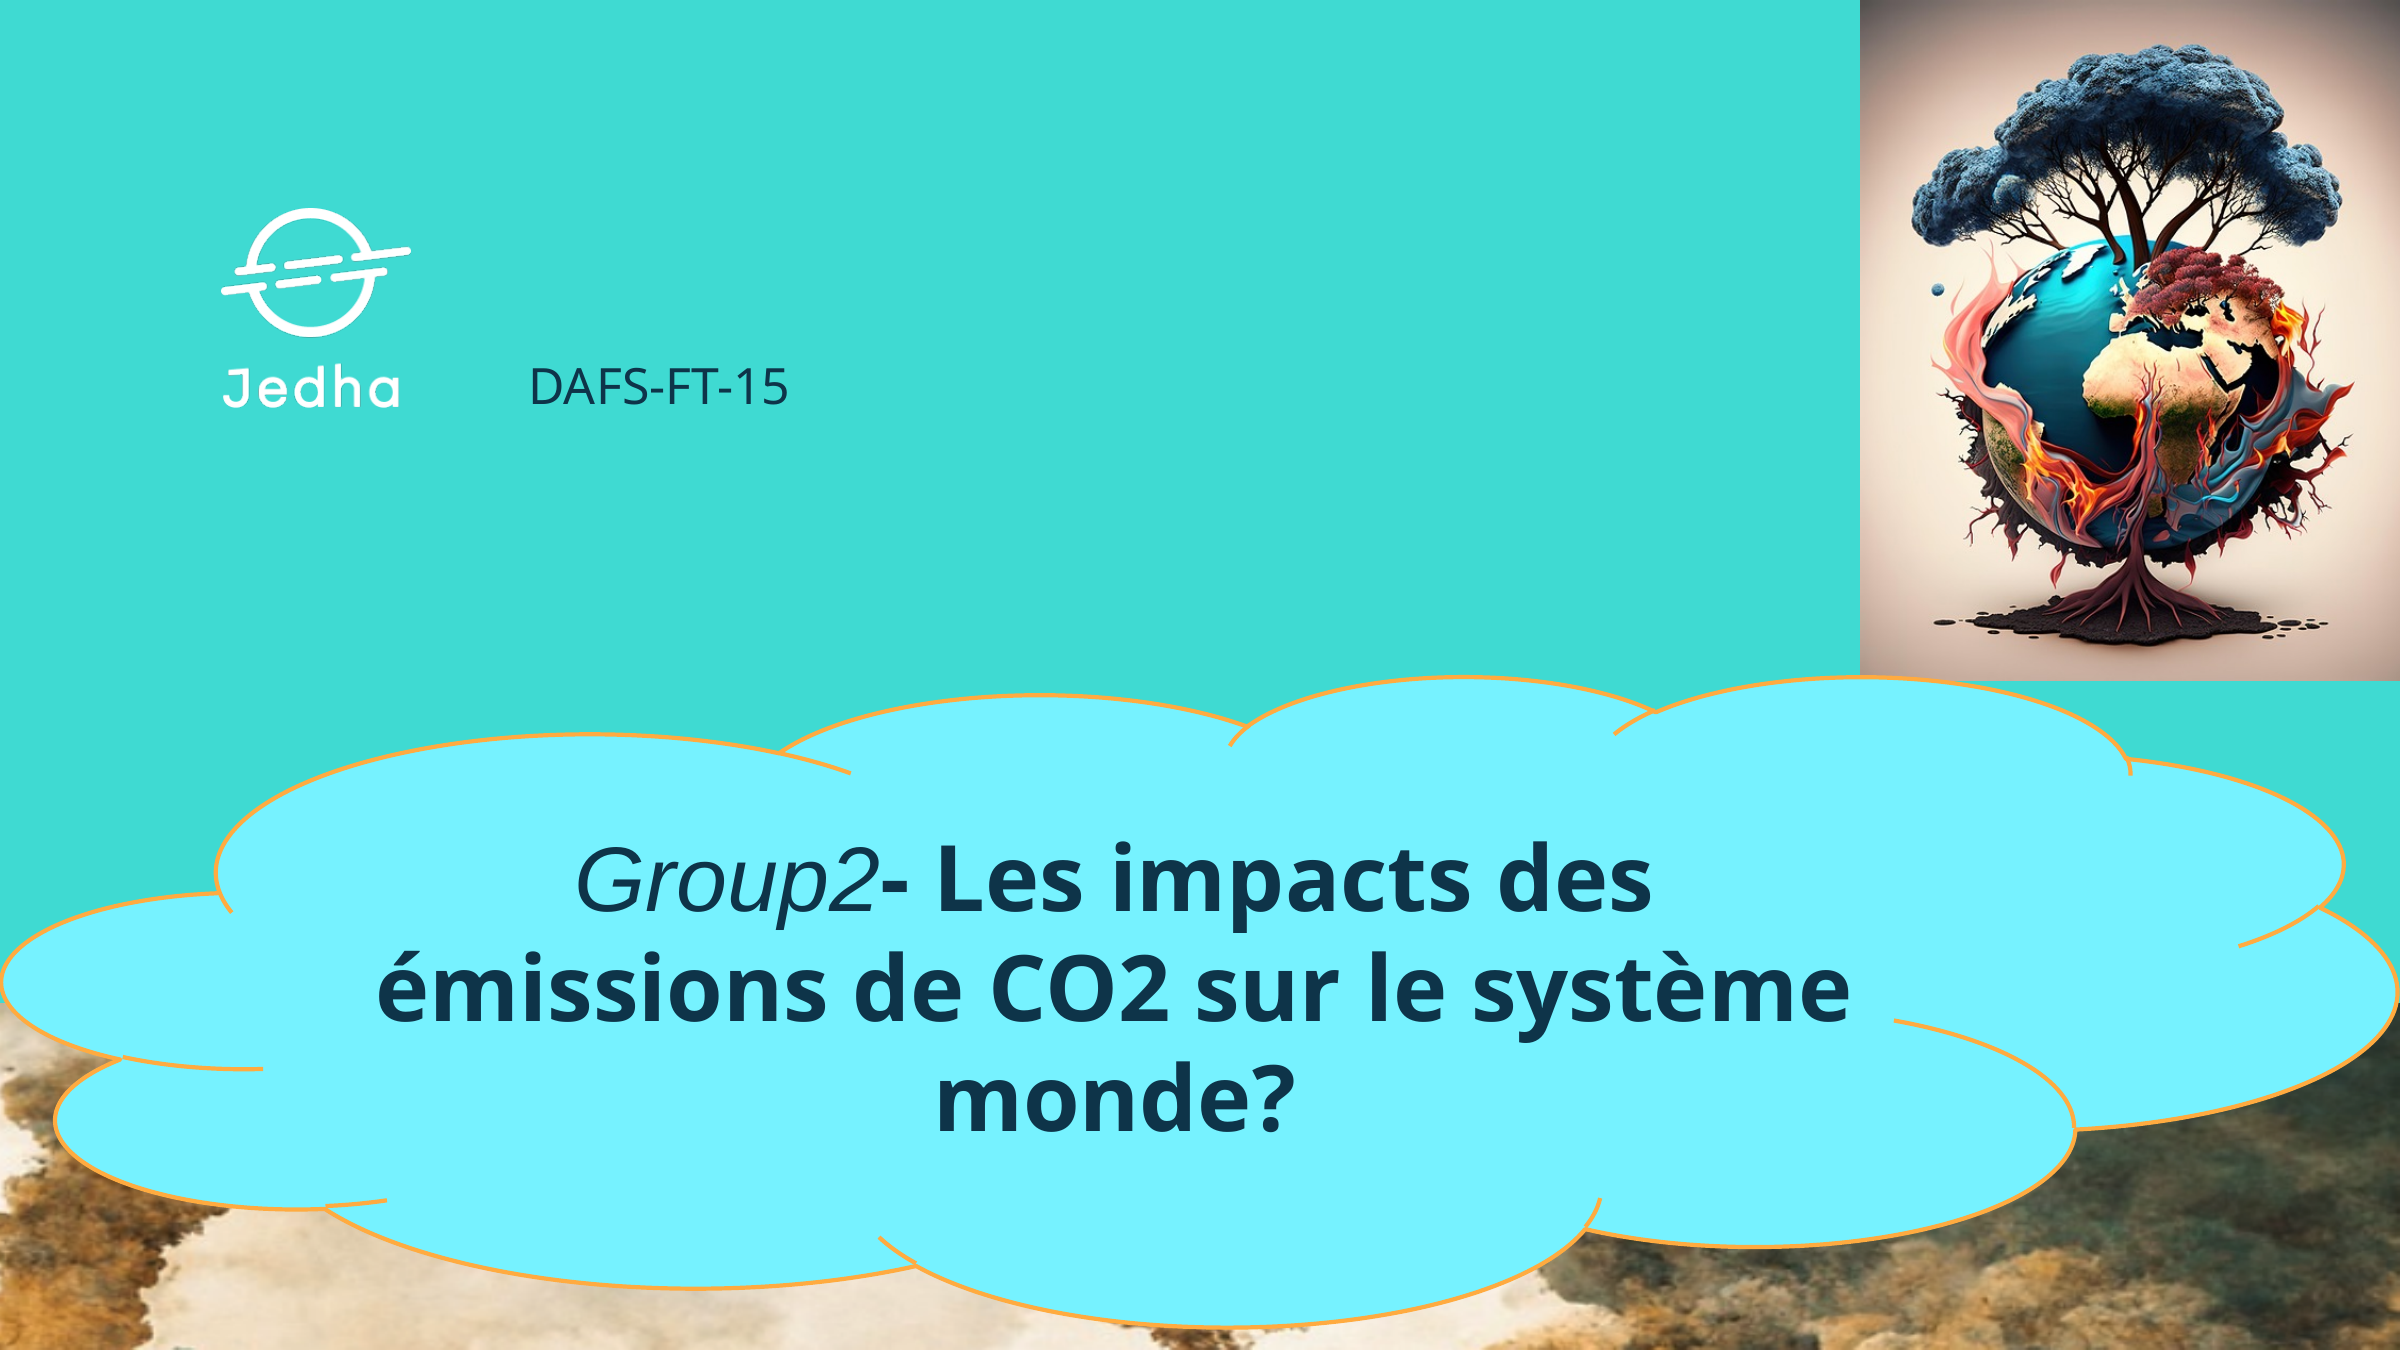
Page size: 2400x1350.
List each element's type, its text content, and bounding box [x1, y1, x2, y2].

picture [1860, 0, 2400, 681]
picture [221, 208, 411, 408]
text_box Group2- Les impacts des émissions de CO2 sur le système monde? [1, 677, 2398, 1003]
picture [0, 1003, 2400, 1350]
title DAFS-FT-15 [513, 285, 1034, 430]
